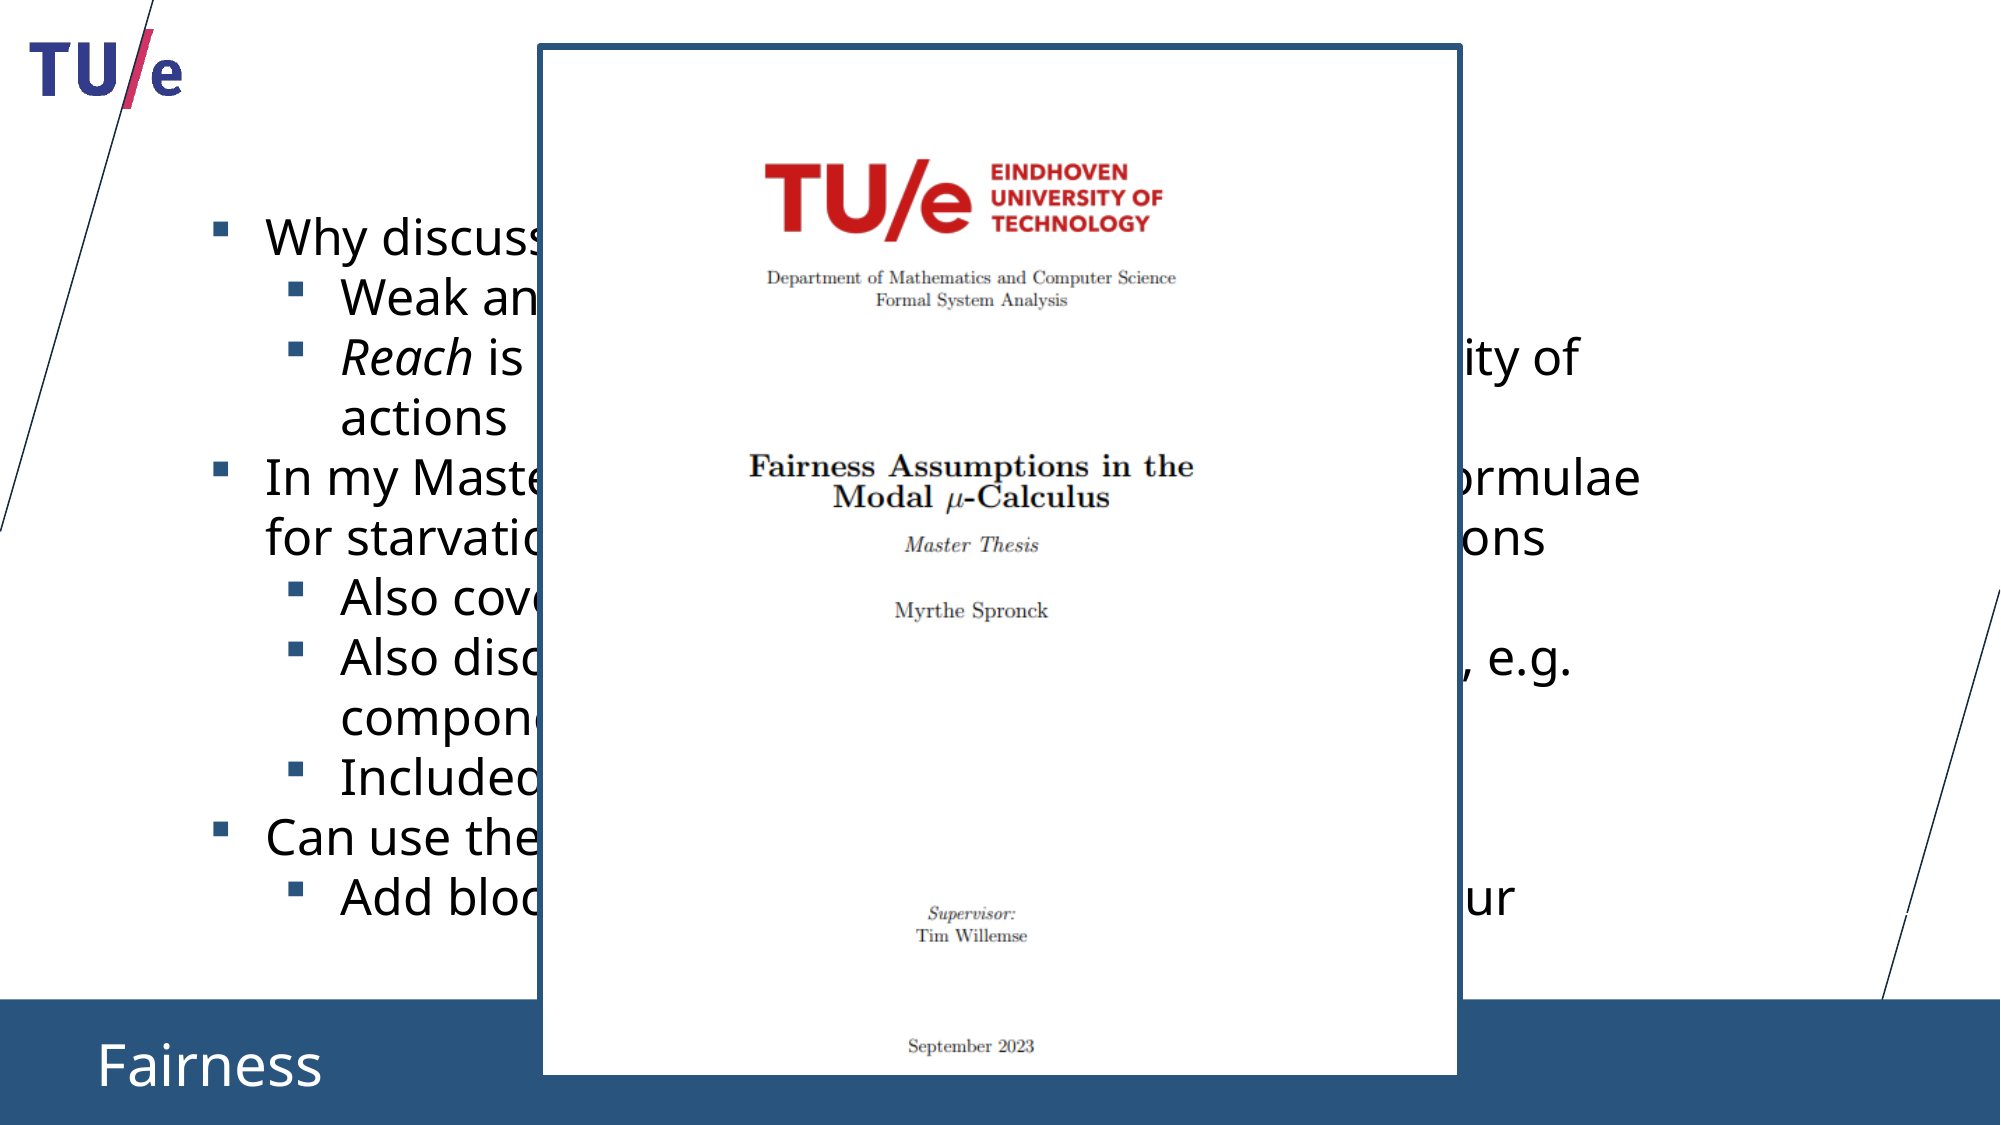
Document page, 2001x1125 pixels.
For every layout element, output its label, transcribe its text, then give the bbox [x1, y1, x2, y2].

list Fairness [0, 999, 2000, 1125]
picture [29, 29, 143, 109]
picture [123, 29, 188, 109]
picture [542, 49, 1457, 1076]
text_box Why discuss these three? Weak and strong fairness are very common Reach is starvation freedom under fair reachability of actions In my Master’s thesis, designed modal μ-calculus formulae for starvation freedom under these three assumptions Also covered other properties Also discussed fairness applied to other aspects, e.g. components Included (written) proofs Can use these formulae in future verifications Add blocking actions: do not force noncrit to occur [1463, 198, 1731, 999]
text_box Why discuss these three? Weak and strong fairness are very common Reach is starvation freedom under fair reachability of actions In my Master’s thesis, designed modal μ-calculus formulae for starvation freedom under these three assumptions Also covered other properties Also discussed fairness applied to other aspects, e.g. components Included (written) proofs Can use these formulae in future verifications Add blocking actions: do not force noncrit to occur [119, 198, 537, 999]
